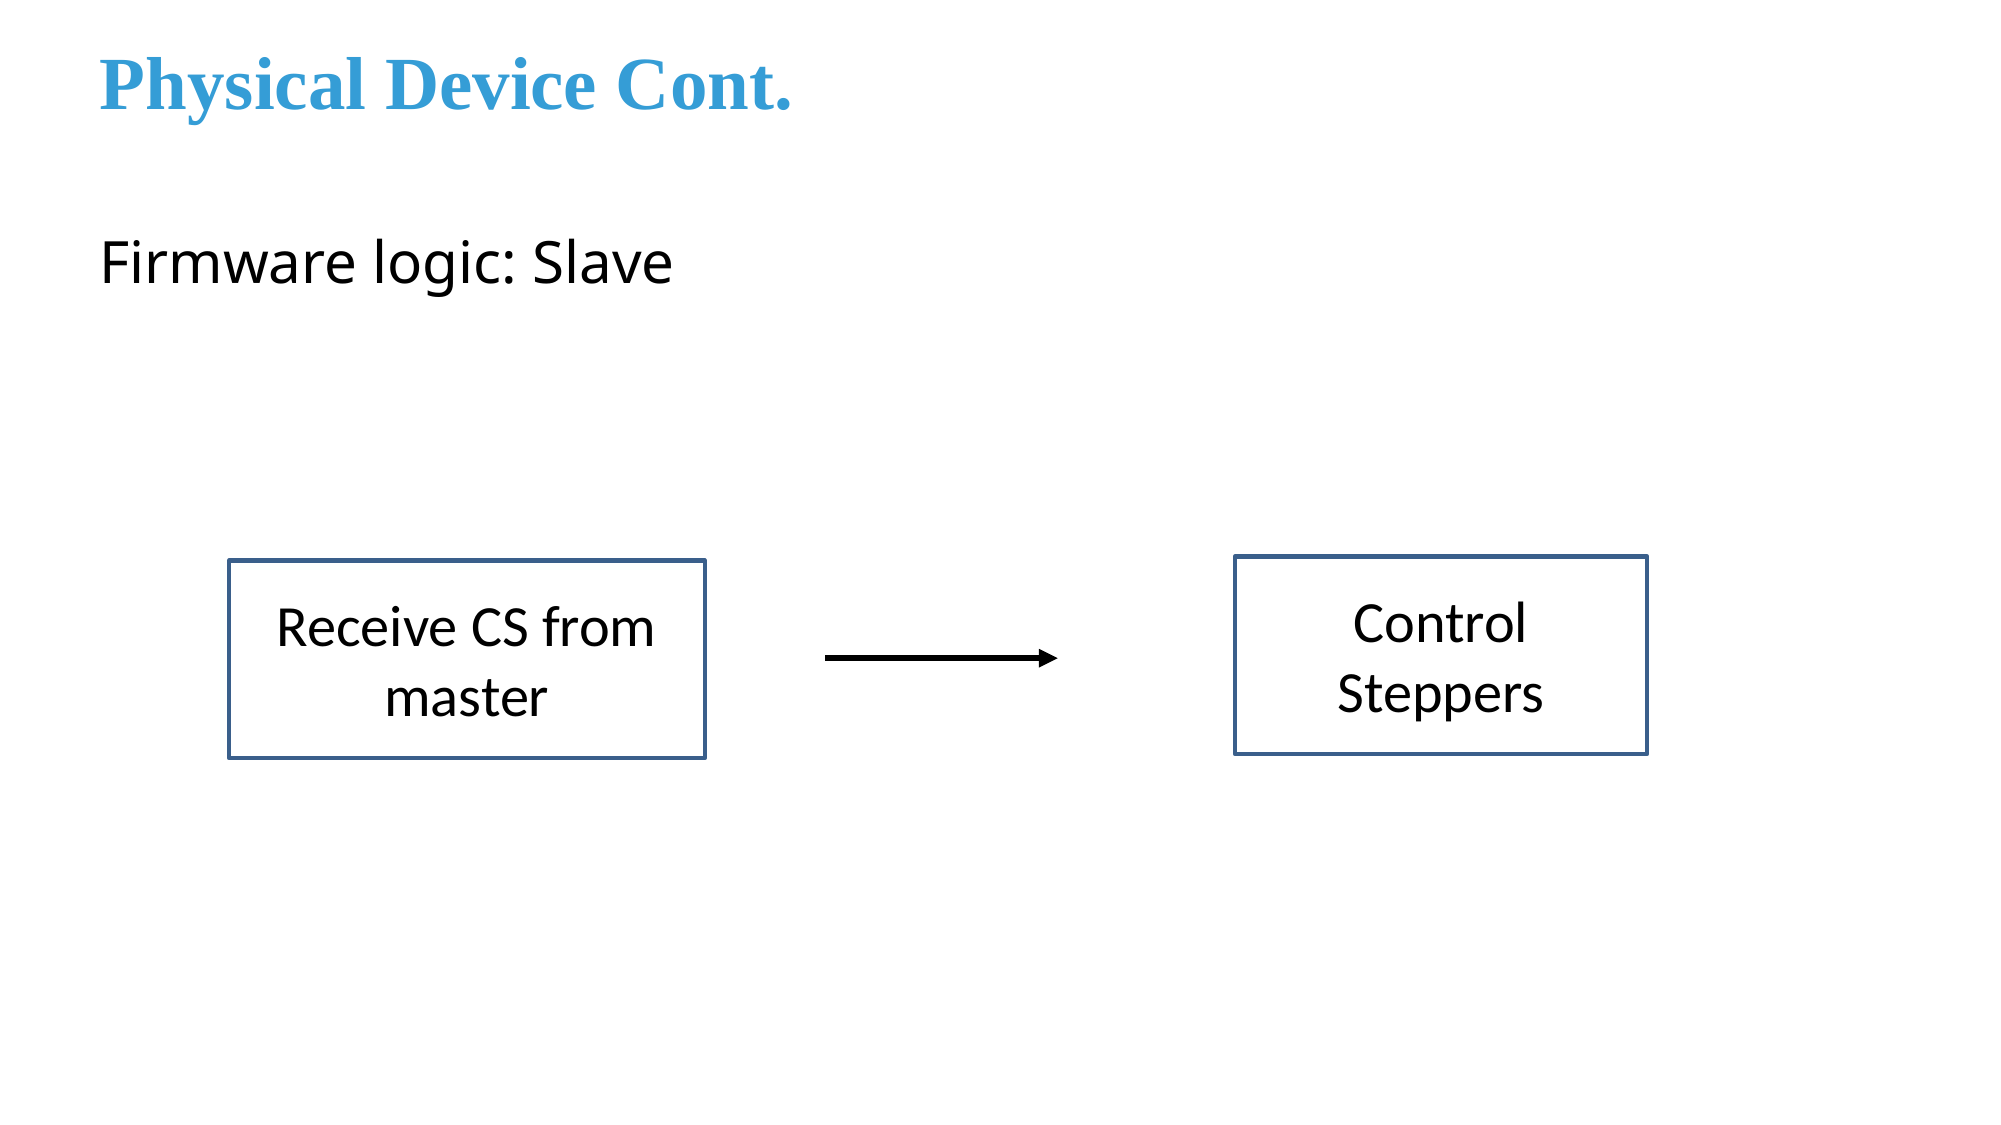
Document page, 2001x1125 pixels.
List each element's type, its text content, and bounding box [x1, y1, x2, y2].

title Physical Device Cont. [99, 34, 1901, 126]
text_box Receive CS from master [250, 581, 683, 736]
text_box Control Steppers [1274, 577, 1608, 732]
text_box [227, 558, 707, 760]
list Firmware logic: Slave [99, 224, 1069, 296]
text_box [1233, 554, 1649, 756]
